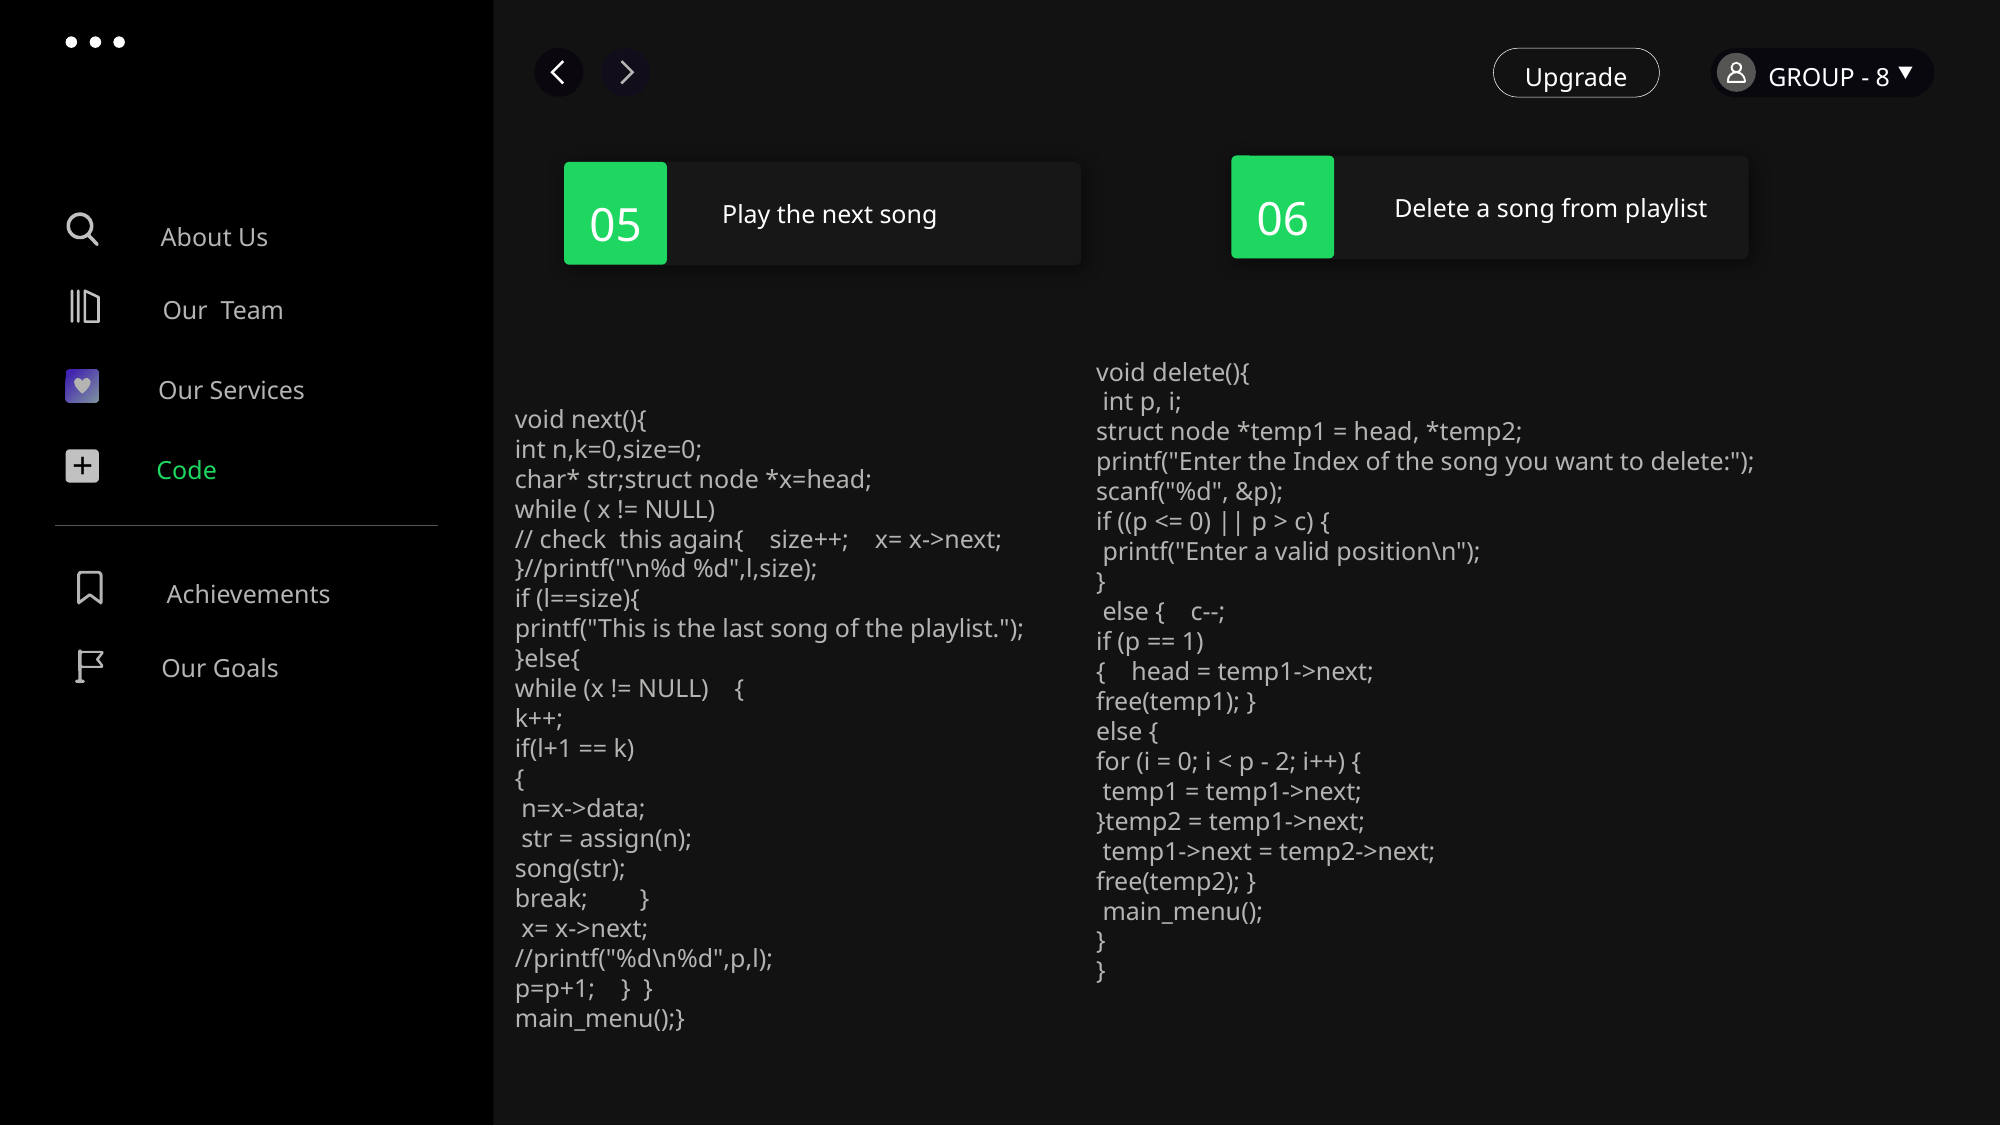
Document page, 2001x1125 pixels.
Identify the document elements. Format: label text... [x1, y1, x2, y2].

text_box [1896, 65, 1915, 82]
text_box 06 [1241, 182, 1324, 252]
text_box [65, 369, 99, 403]
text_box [70, 289, 100, 324]
text_box [568, 160, 1083, 267]
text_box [65, 36, 125, 48]
text_box [66, 212, 99, 246]
text_box [563, 160, 669, 266]
text_box [74, 649, 104, 684]
text_box [1715, 51, 1757, 93]
text_box Delete a song from playlist [1379, 184, 1723, 230]
text_box void delete(){ int p, i; struct node *temp1 = head, *temp2; printf("Enter the Index of the song you want to delete:"); scanf("%d", &p); if ((p <= 0) || p > c) { printf("Enter a valid position\n"); } else { c--; if (p == 1) { head = temp1->next; free(temp1); } else { for (i = 0; i < p - 2; i++) { temp1 = temp1->next; }temp2 = temp1->next; temp1->next = temp2->next; free(temp2); } main_menu(); } } [1081, 348, 2000, 993]
text_box GROUP - 8 [1753, 53, 1906, 129]
text_box 05 [574, 188, 657, 259]
text_box [77, 570, 103, 605]
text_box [65, 449, 99, 483]
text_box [1493, 48, 1660, 100]
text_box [534, 47, 584, 97]
text_box [0, 0, 494, 1125]
text_box [1726, 61, 1746, 83]
text_box Our Services [143, 367, 320, 413]
text_box Our Team [147, 287, 300, 333]
text_box About Us [145, 213, 284, 259]
text_box void next(){ int n,k=0,size=0; char* str;struct node *x=head; while ( x != NULL) // check this again{ size++; x= x->next; }//printf("\n%d %d",l,size); if (l==size){ printf("This is the last song of the playlist."); }else{ while (x != NULL) { k++; if(l+1 == k) { n=x->data; str = assign(n); song(str); break; } x= x->next; //printf("%d\n%d",p,l); p=p+1; } } main_menu();} [500, 395, 1082, 1040]
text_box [601, 47, 651, 97]
text_box Code [141, 447, 232, 492]
text_box Achievements [151, 570, 346, 616]
text_box [1237, 154, 1750, 261]
text_box Play the next song [707, 190, 954, 236]
text_box Our Goals [146, 645, 301, 690]
text_box [1230, 154, 1336, 260]
text_box [1709, 47, 1936, 99]
